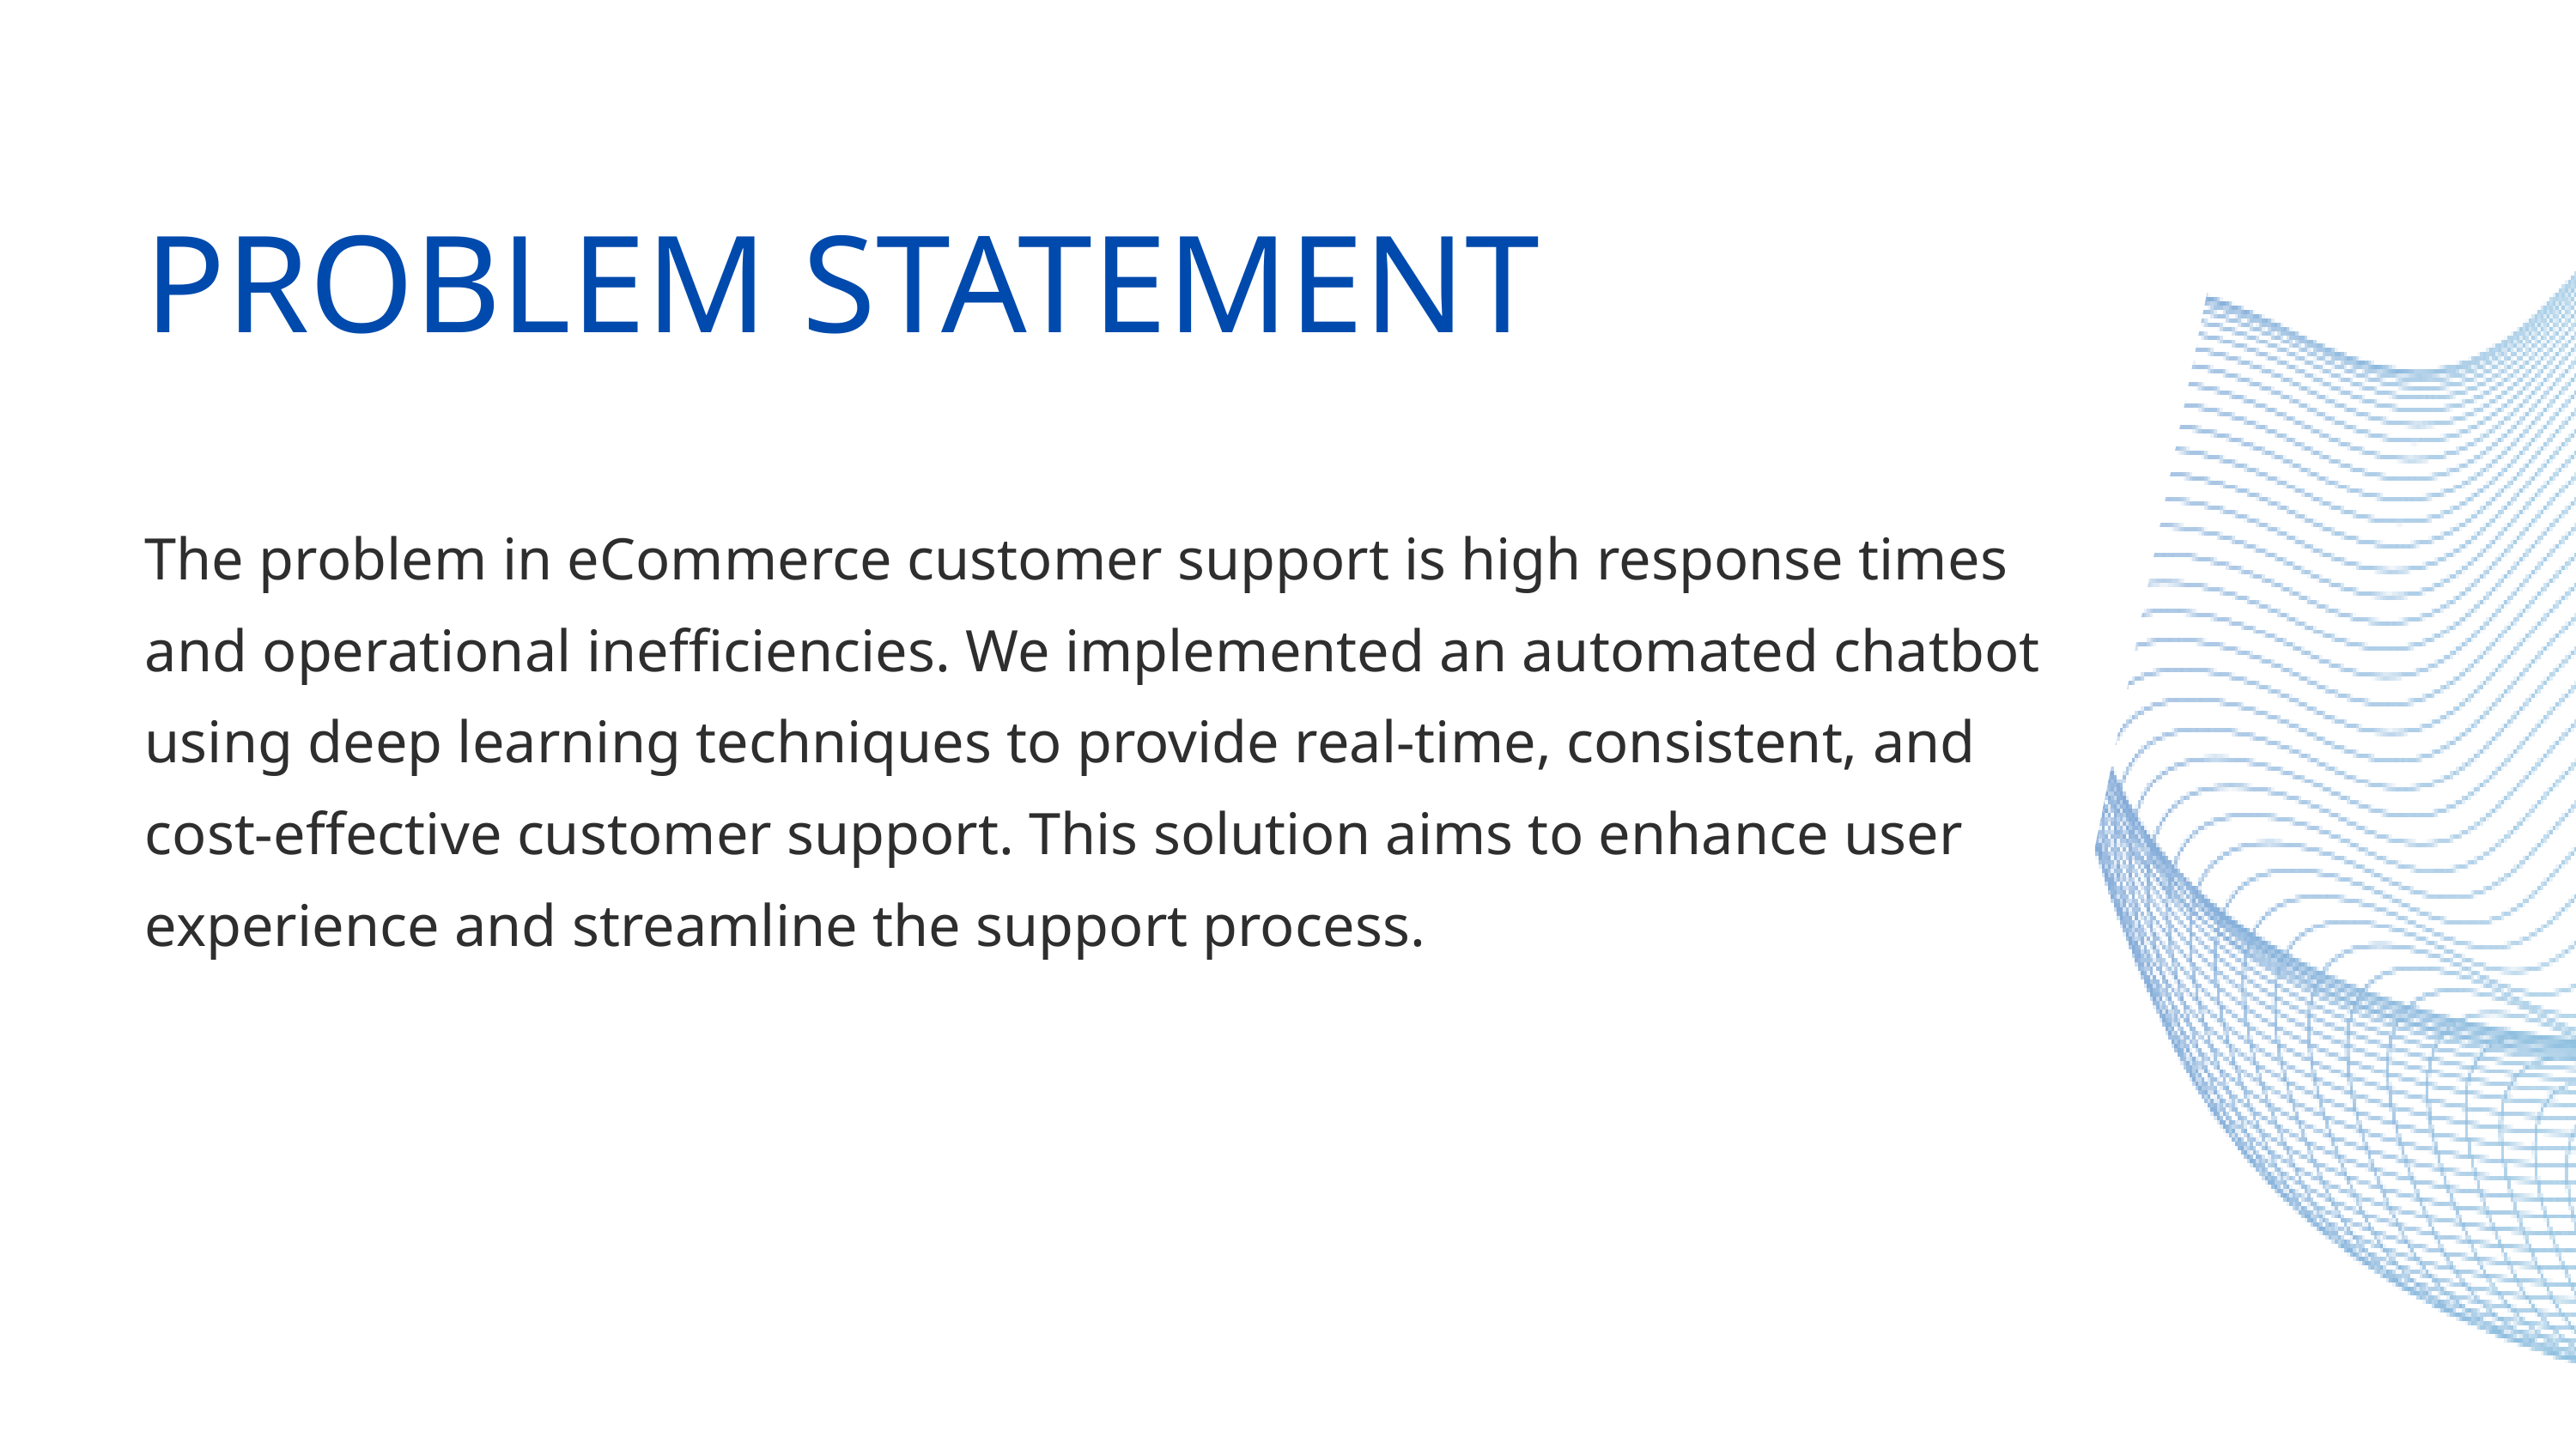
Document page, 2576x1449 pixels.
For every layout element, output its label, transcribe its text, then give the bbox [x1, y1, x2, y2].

text_box The problem in eCommerce customer support is high response times and operational inefficiencies. We implemented an automated chatbot using deep learning techniques to provide real-time, consistent, and cost-effective customer support. This solution aims to enhance user experience and streamline the support process. [144, 500, 2051, 958]
text_box [1981, 0, 2576, 1449]
text_box PROBLEM STATEMENT [144, 225, 1827, 360]
